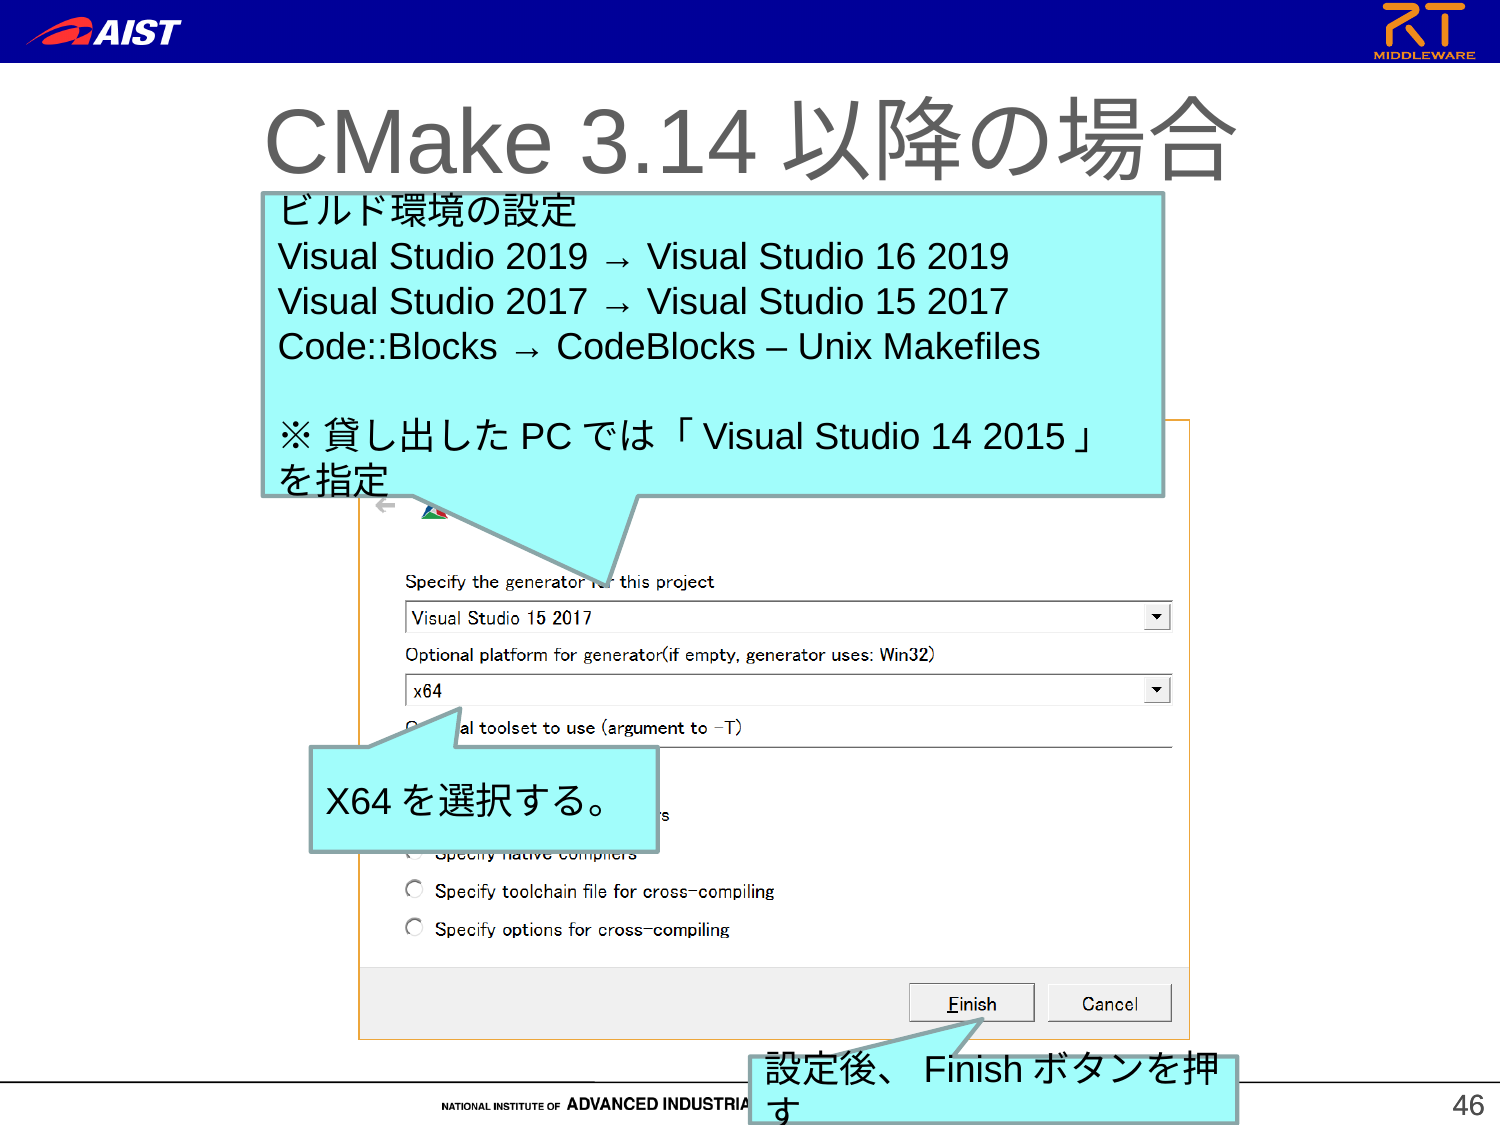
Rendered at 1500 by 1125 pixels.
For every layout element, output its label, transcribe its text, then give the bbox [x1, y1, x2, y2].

text_box X64を選択する。 [308, 744, 353, 854]
title CMake 3.14以降の場合 [29, 66, 1474, 208]
text_box ビルド環境の設定 Visual Studio 2019 → Visual Studio 16 2019 Visual Studio 2017 → Visual Studio 15 2017 Code::Blocks → CodeBlocks – Unix Makefiles ※貸し出したPCでは「Visual Studio 14 2015」を指定 [260, 191, 1166, 499]
picture [358, 419, 1190, 1040]
picture [442, 1097, 747, 1110]
text_box 設定後、Finishボタンを押す [747, 1048, 1240, 1125]
text_box 46 [1240, 1078, 1500, 1125]
picture [0, 0, 1500, 63]
